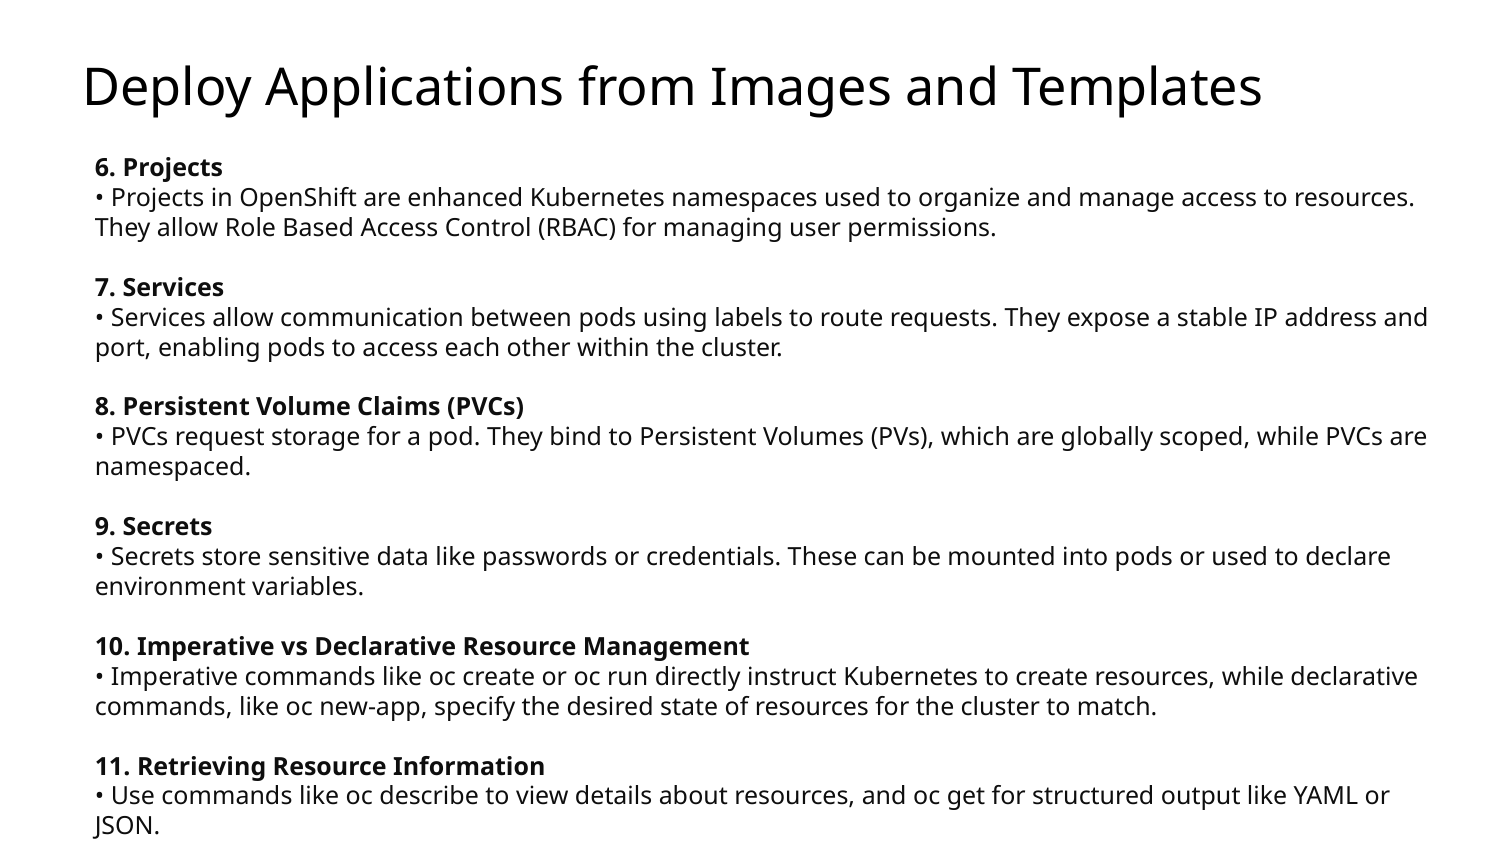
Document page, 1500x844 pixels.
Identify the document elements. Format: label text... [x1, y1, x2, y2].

text_box 6. Projects • Projects in OpenShift are enhanced Kubernetes namespaces used to organize and manage access to resources. They allow Role Based Access Control (RBAC) for managing user permissions. 7. Services • Services allow communication between pods using labels to route requests. They expose a stable IP address and port, enabling pods to access each other within the cluster. 8. Persistent Volume Claims (PVCs) • PVCs request storage for a pod. They bind to Persistent Volumes (PVs), which are globally scoped, while PVCs are namespaced. 9. Secrets • Secrets store sensitive data like passwords or credentials. These can be mounted into pods or used to declare environment variables. 10. Imperative vs Declarative Resource Management • Imperative commands like oc create or oc run directly instruct Kubernetes to create resources, while declarative commands, like oc new-app, specify the desired state of resources for the cluster to match. 11. Retrieving Resource Information • Use commands like oc describe to view details about resources, and oc get for structured output like YAML or JSON. [80, 143, 1449, 844]
title Deploy Applications from Images and Templates [67, 38, 1436, 178]
